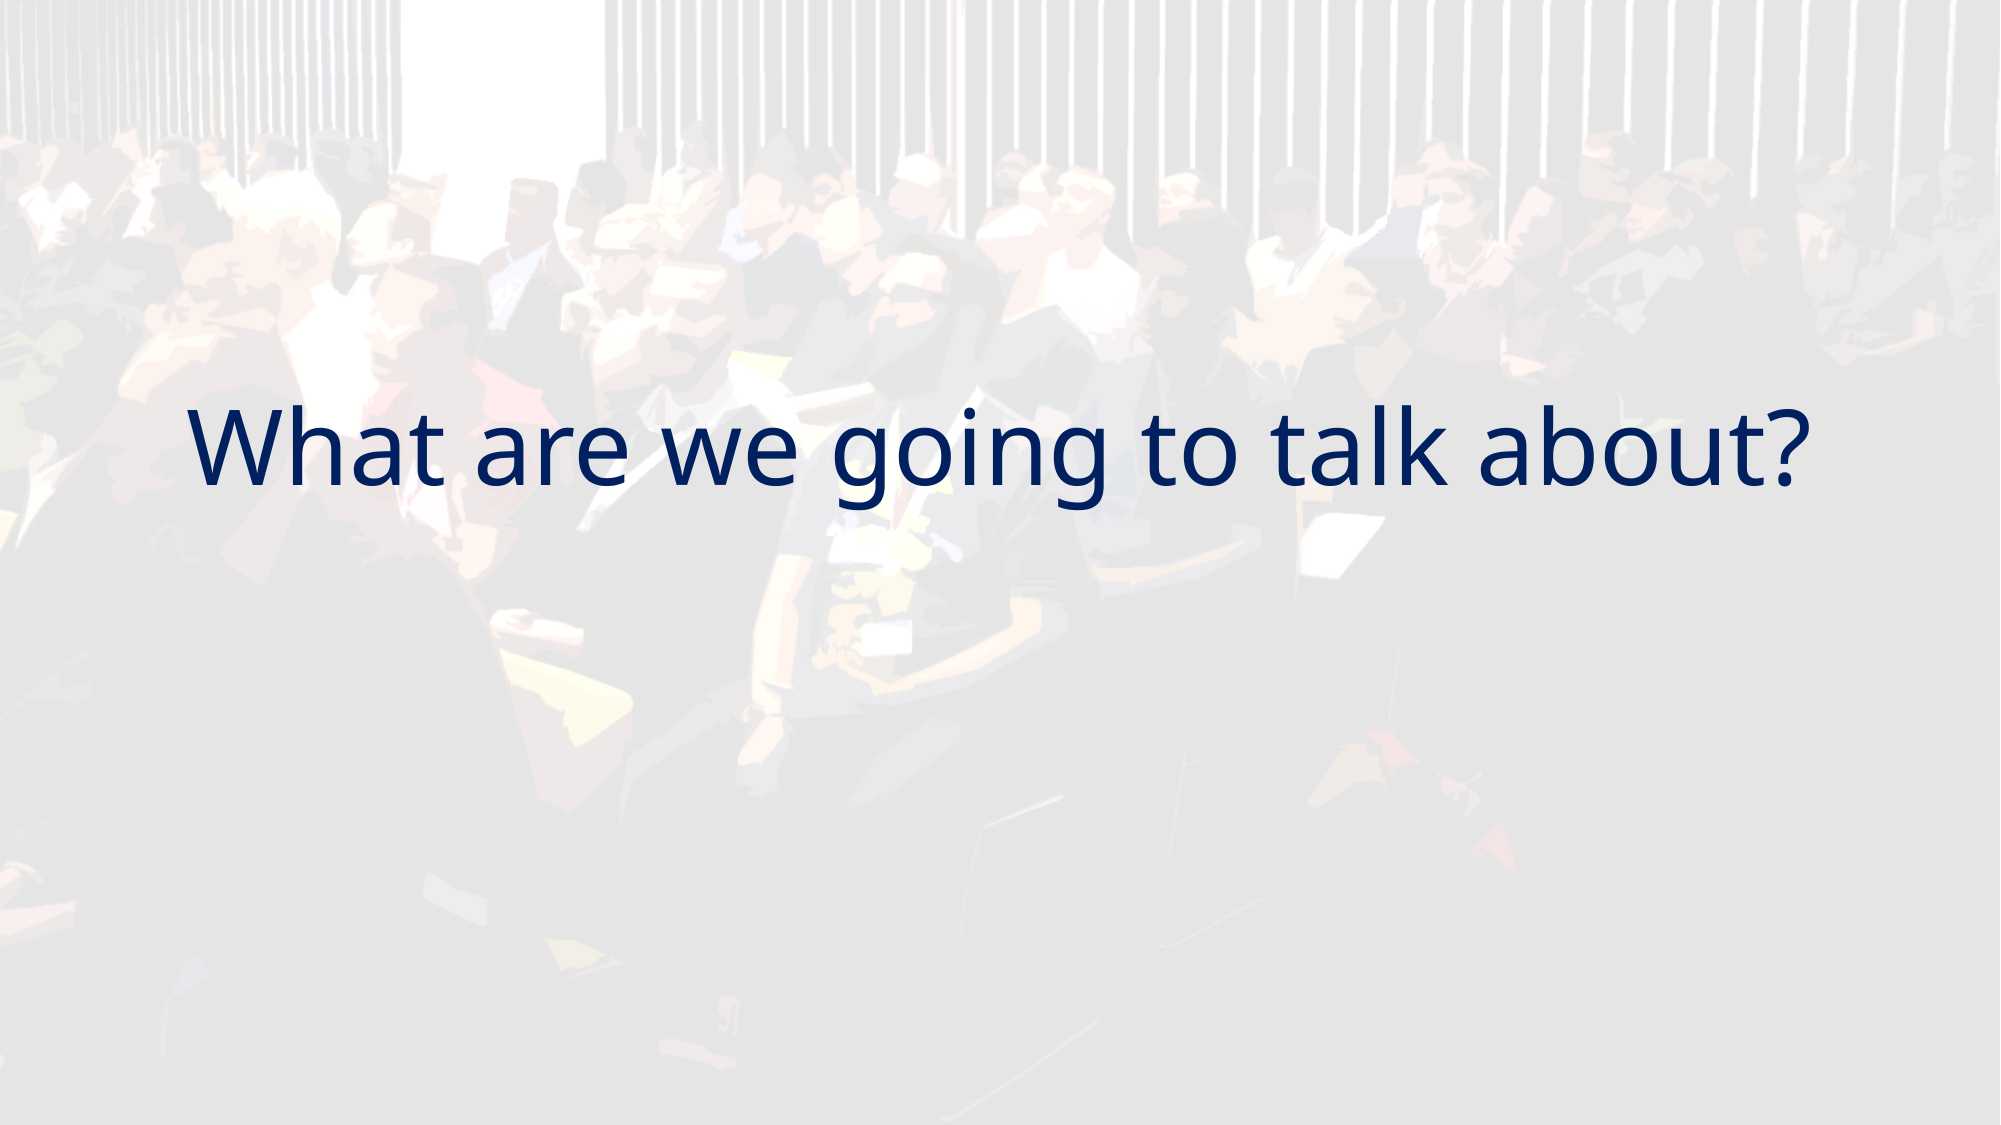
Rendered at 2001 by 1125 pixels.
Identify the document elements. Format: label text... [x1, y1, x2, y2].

title What are we going to talk about? [123, 340, 1877, 562]
